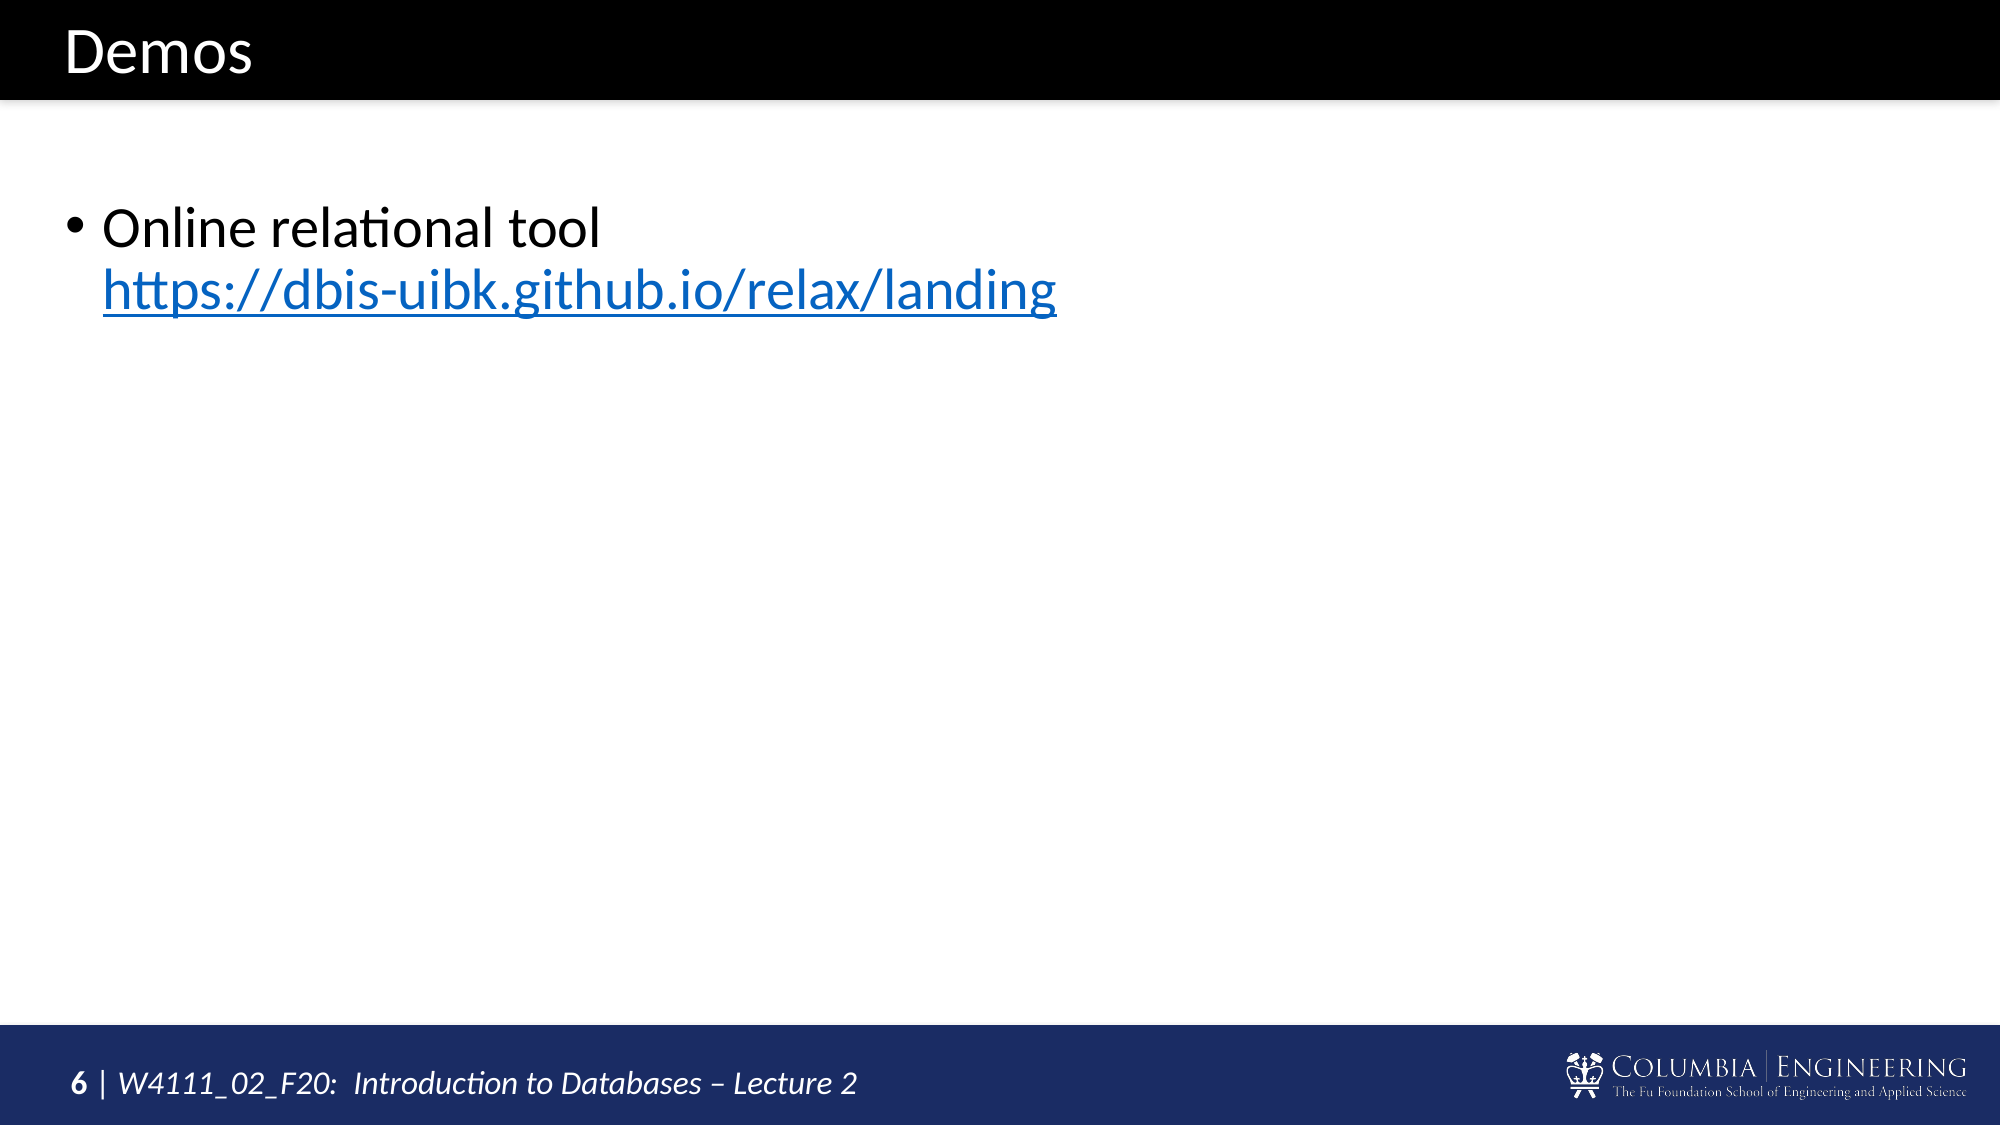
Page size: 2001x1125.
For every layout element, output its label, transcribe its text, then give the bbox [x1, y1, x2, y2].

text_box Demos [49, 0, 1540, 95]
text_box 6 | W4111_02_F20: Introduction to Databases – Lecture 2 [55, 1028, 1540, 1109]
text_box [0, 0, 2000, 100]
picture [1566, 1050, 1967, 1100]
text_box [0, 1025, 2000, 1125]
list Online relational tool https://dbis-uibk.github.io/relax/landing [50, 189, 1983, 1028]
